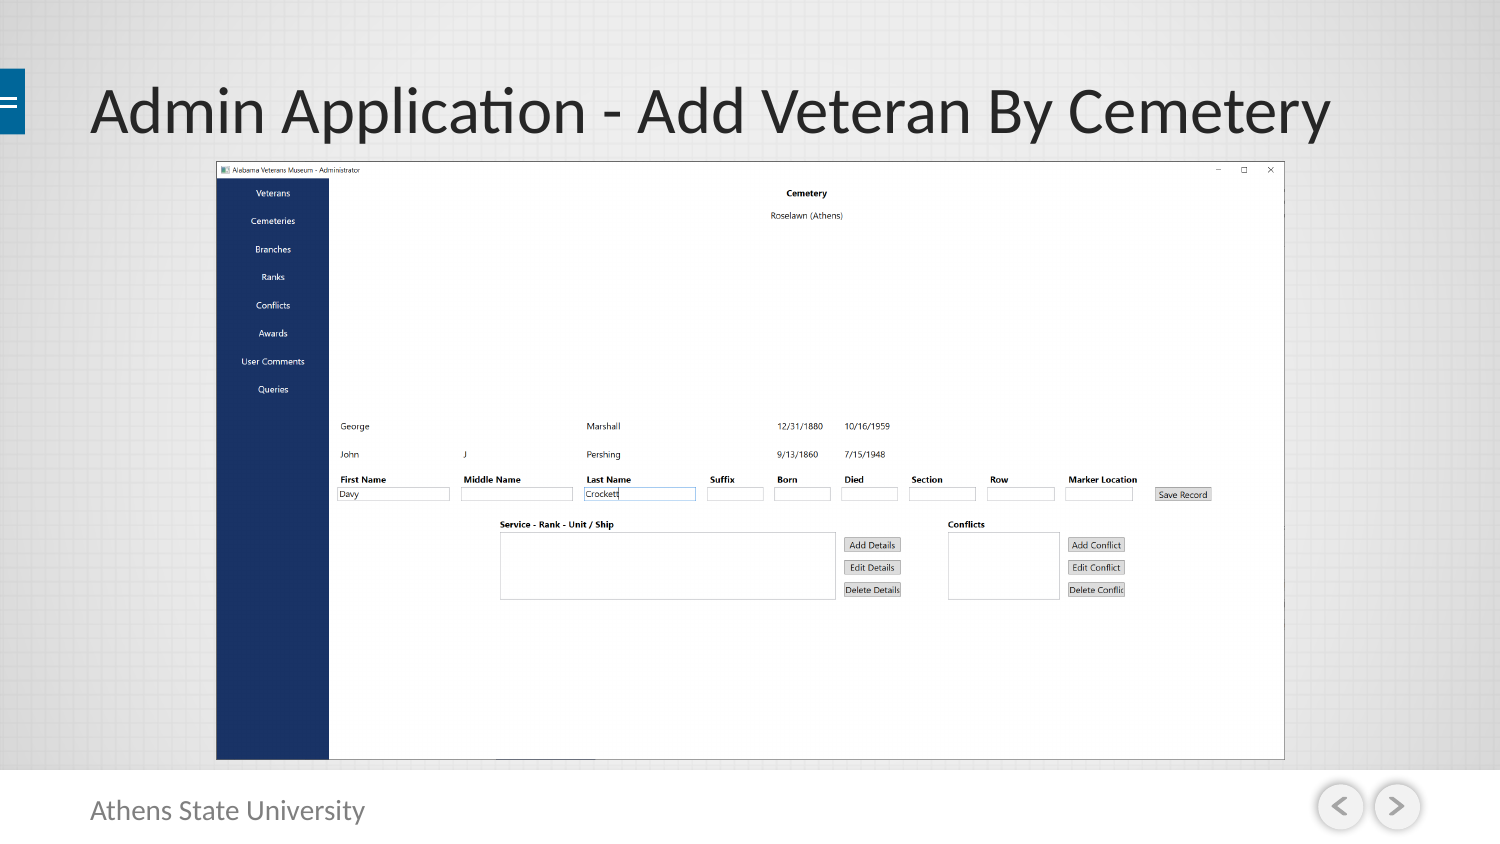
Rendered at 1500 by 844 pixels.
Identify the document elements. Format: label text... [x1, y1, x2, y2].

title Admin Application - Add Veteran By Cemetery [75, 71, 1425, 142]
footer Athens State University [75, 784, 1163, 833]
picture [0, 0, 1500, 770]
